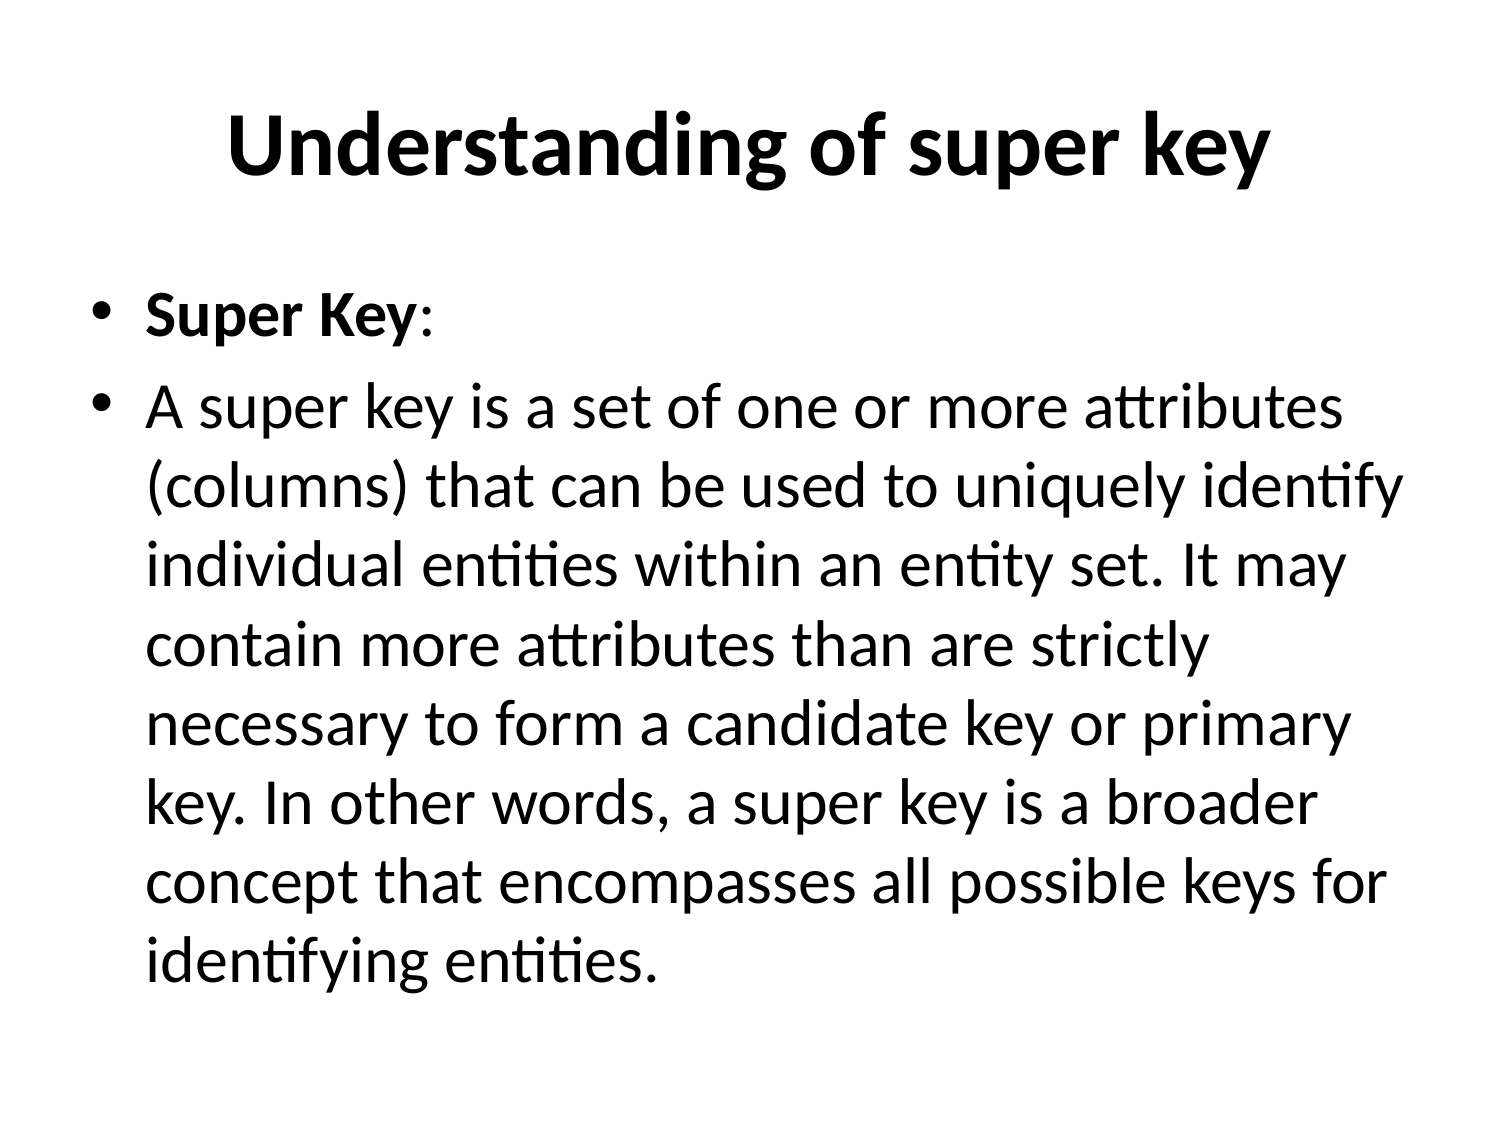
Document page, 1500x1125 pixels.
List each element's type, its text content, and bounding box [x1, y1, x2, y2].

list Super Key: A super key is a set of one or more attributes (columns) that can be used to uniquely identify individual entities within an entity set. It may contain more attributes than are strictly necessary to form a candidate key or primary key. In other words, a super key is a broader concept that encompasses all possible keys for identifying entities. [75, 262, 1425, 1005]
title Understanding of super key [75, 45, 1425, 233]
